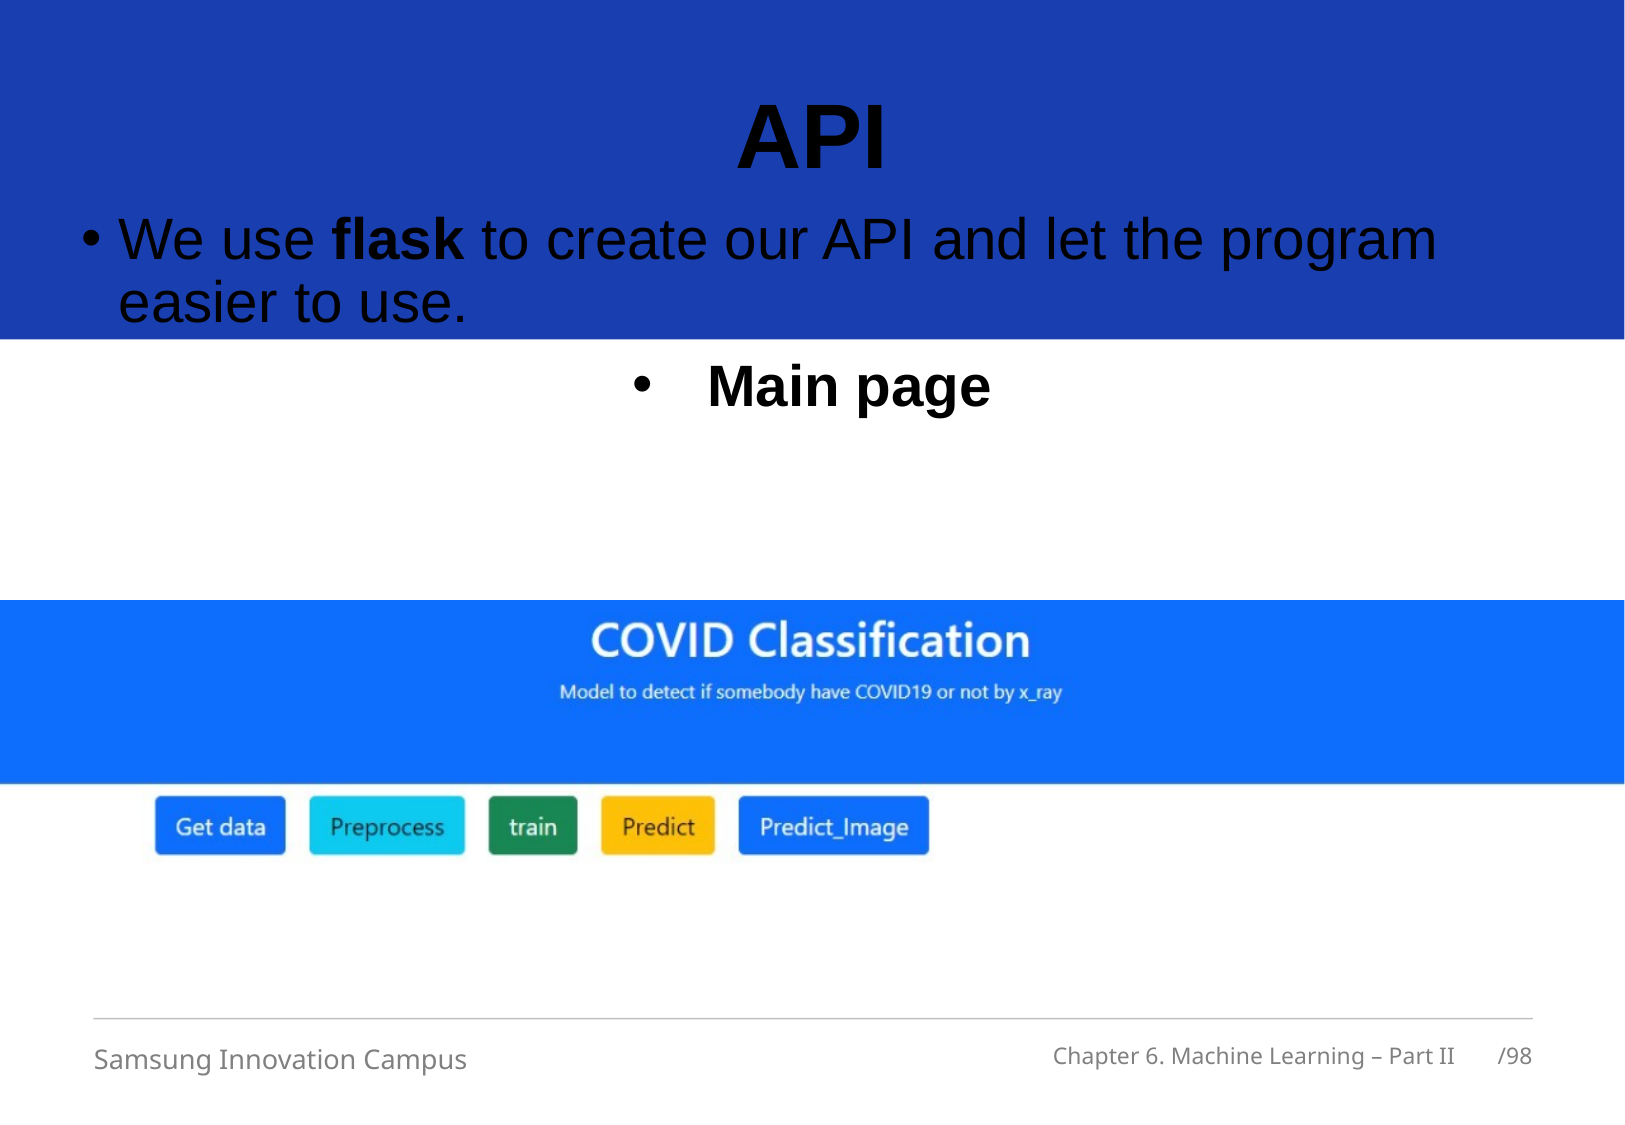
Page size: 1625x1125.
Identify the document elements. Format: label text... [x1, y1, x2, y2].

list We use flask to create our API and let the program easier to use. Main page [81, 209, 1544, 599]
picture [0, 599, 1625, 1001]
title API [81, 44, 1544, 209]
